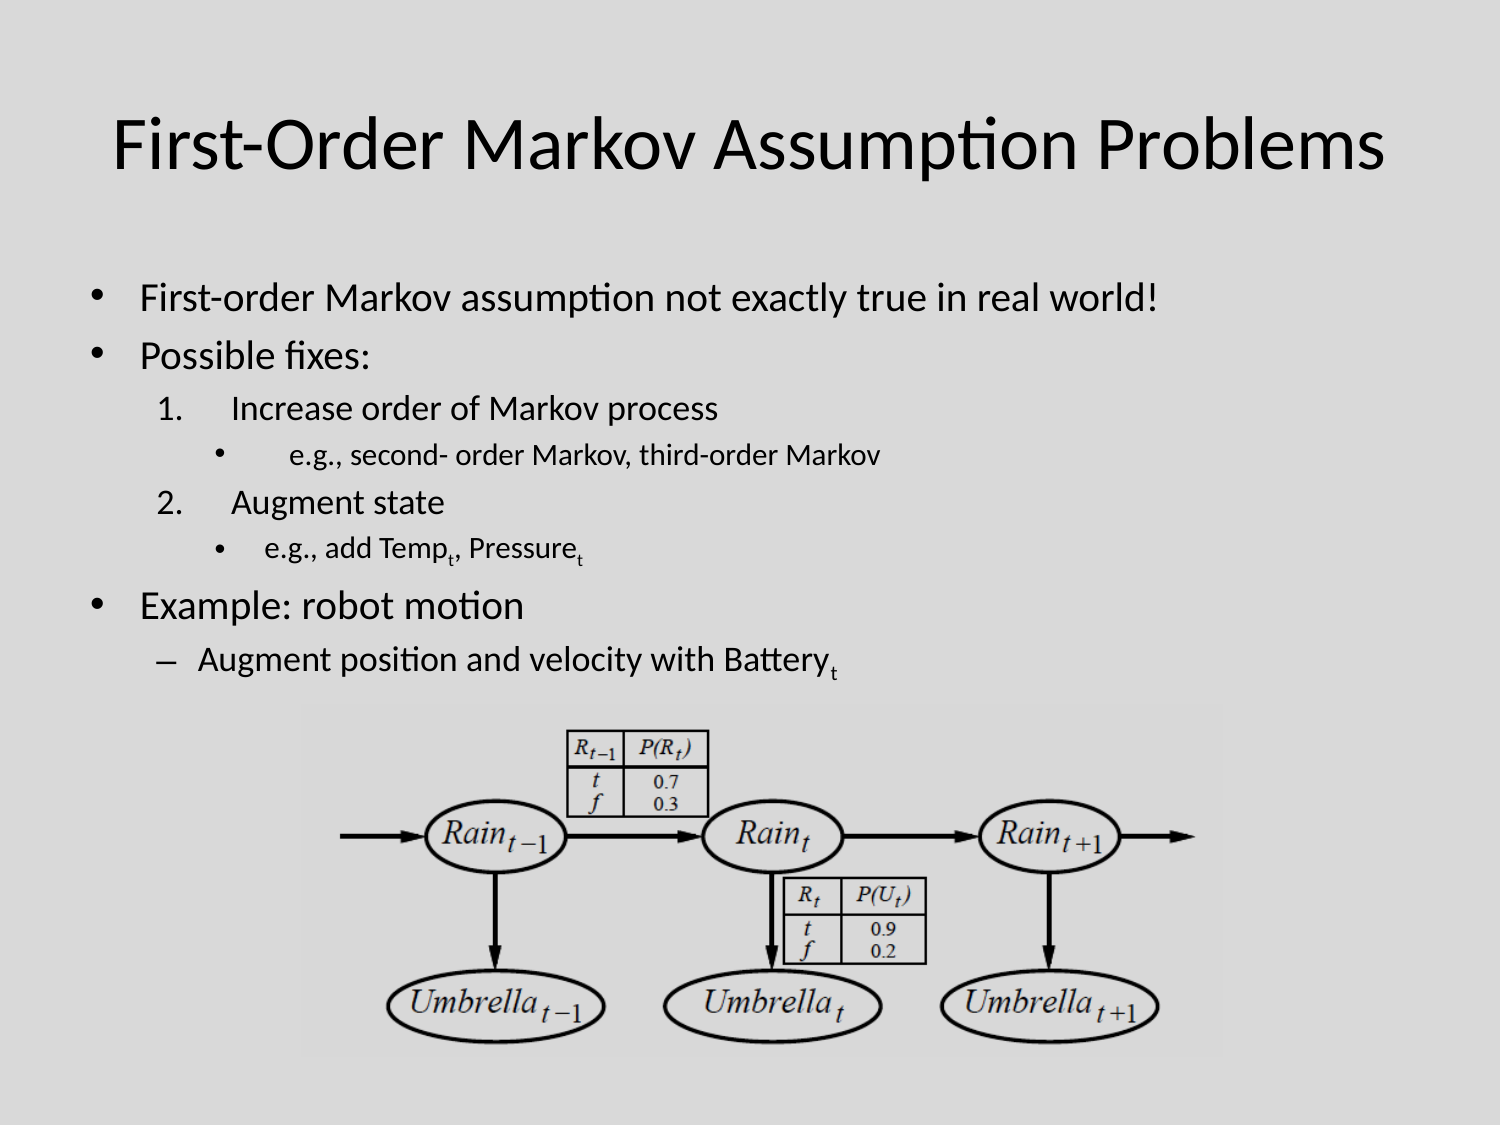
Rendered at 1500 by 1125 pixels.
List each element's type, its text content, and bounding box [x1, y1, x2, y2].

list First-order Markov assumption not exactly true in real world! Possible fixes: Increase order of Markov process e.g., second- order Markov, third-order Markov Augment state e.g., add Tempt, Pressuret Example: robot motion Augment position and velocity with Batteryt [75, 262, 1471, 693]
title First-Order Markov Assumption Problems [75, 45, 1425, 233]
picture [300, 703, 1223, 1057]
